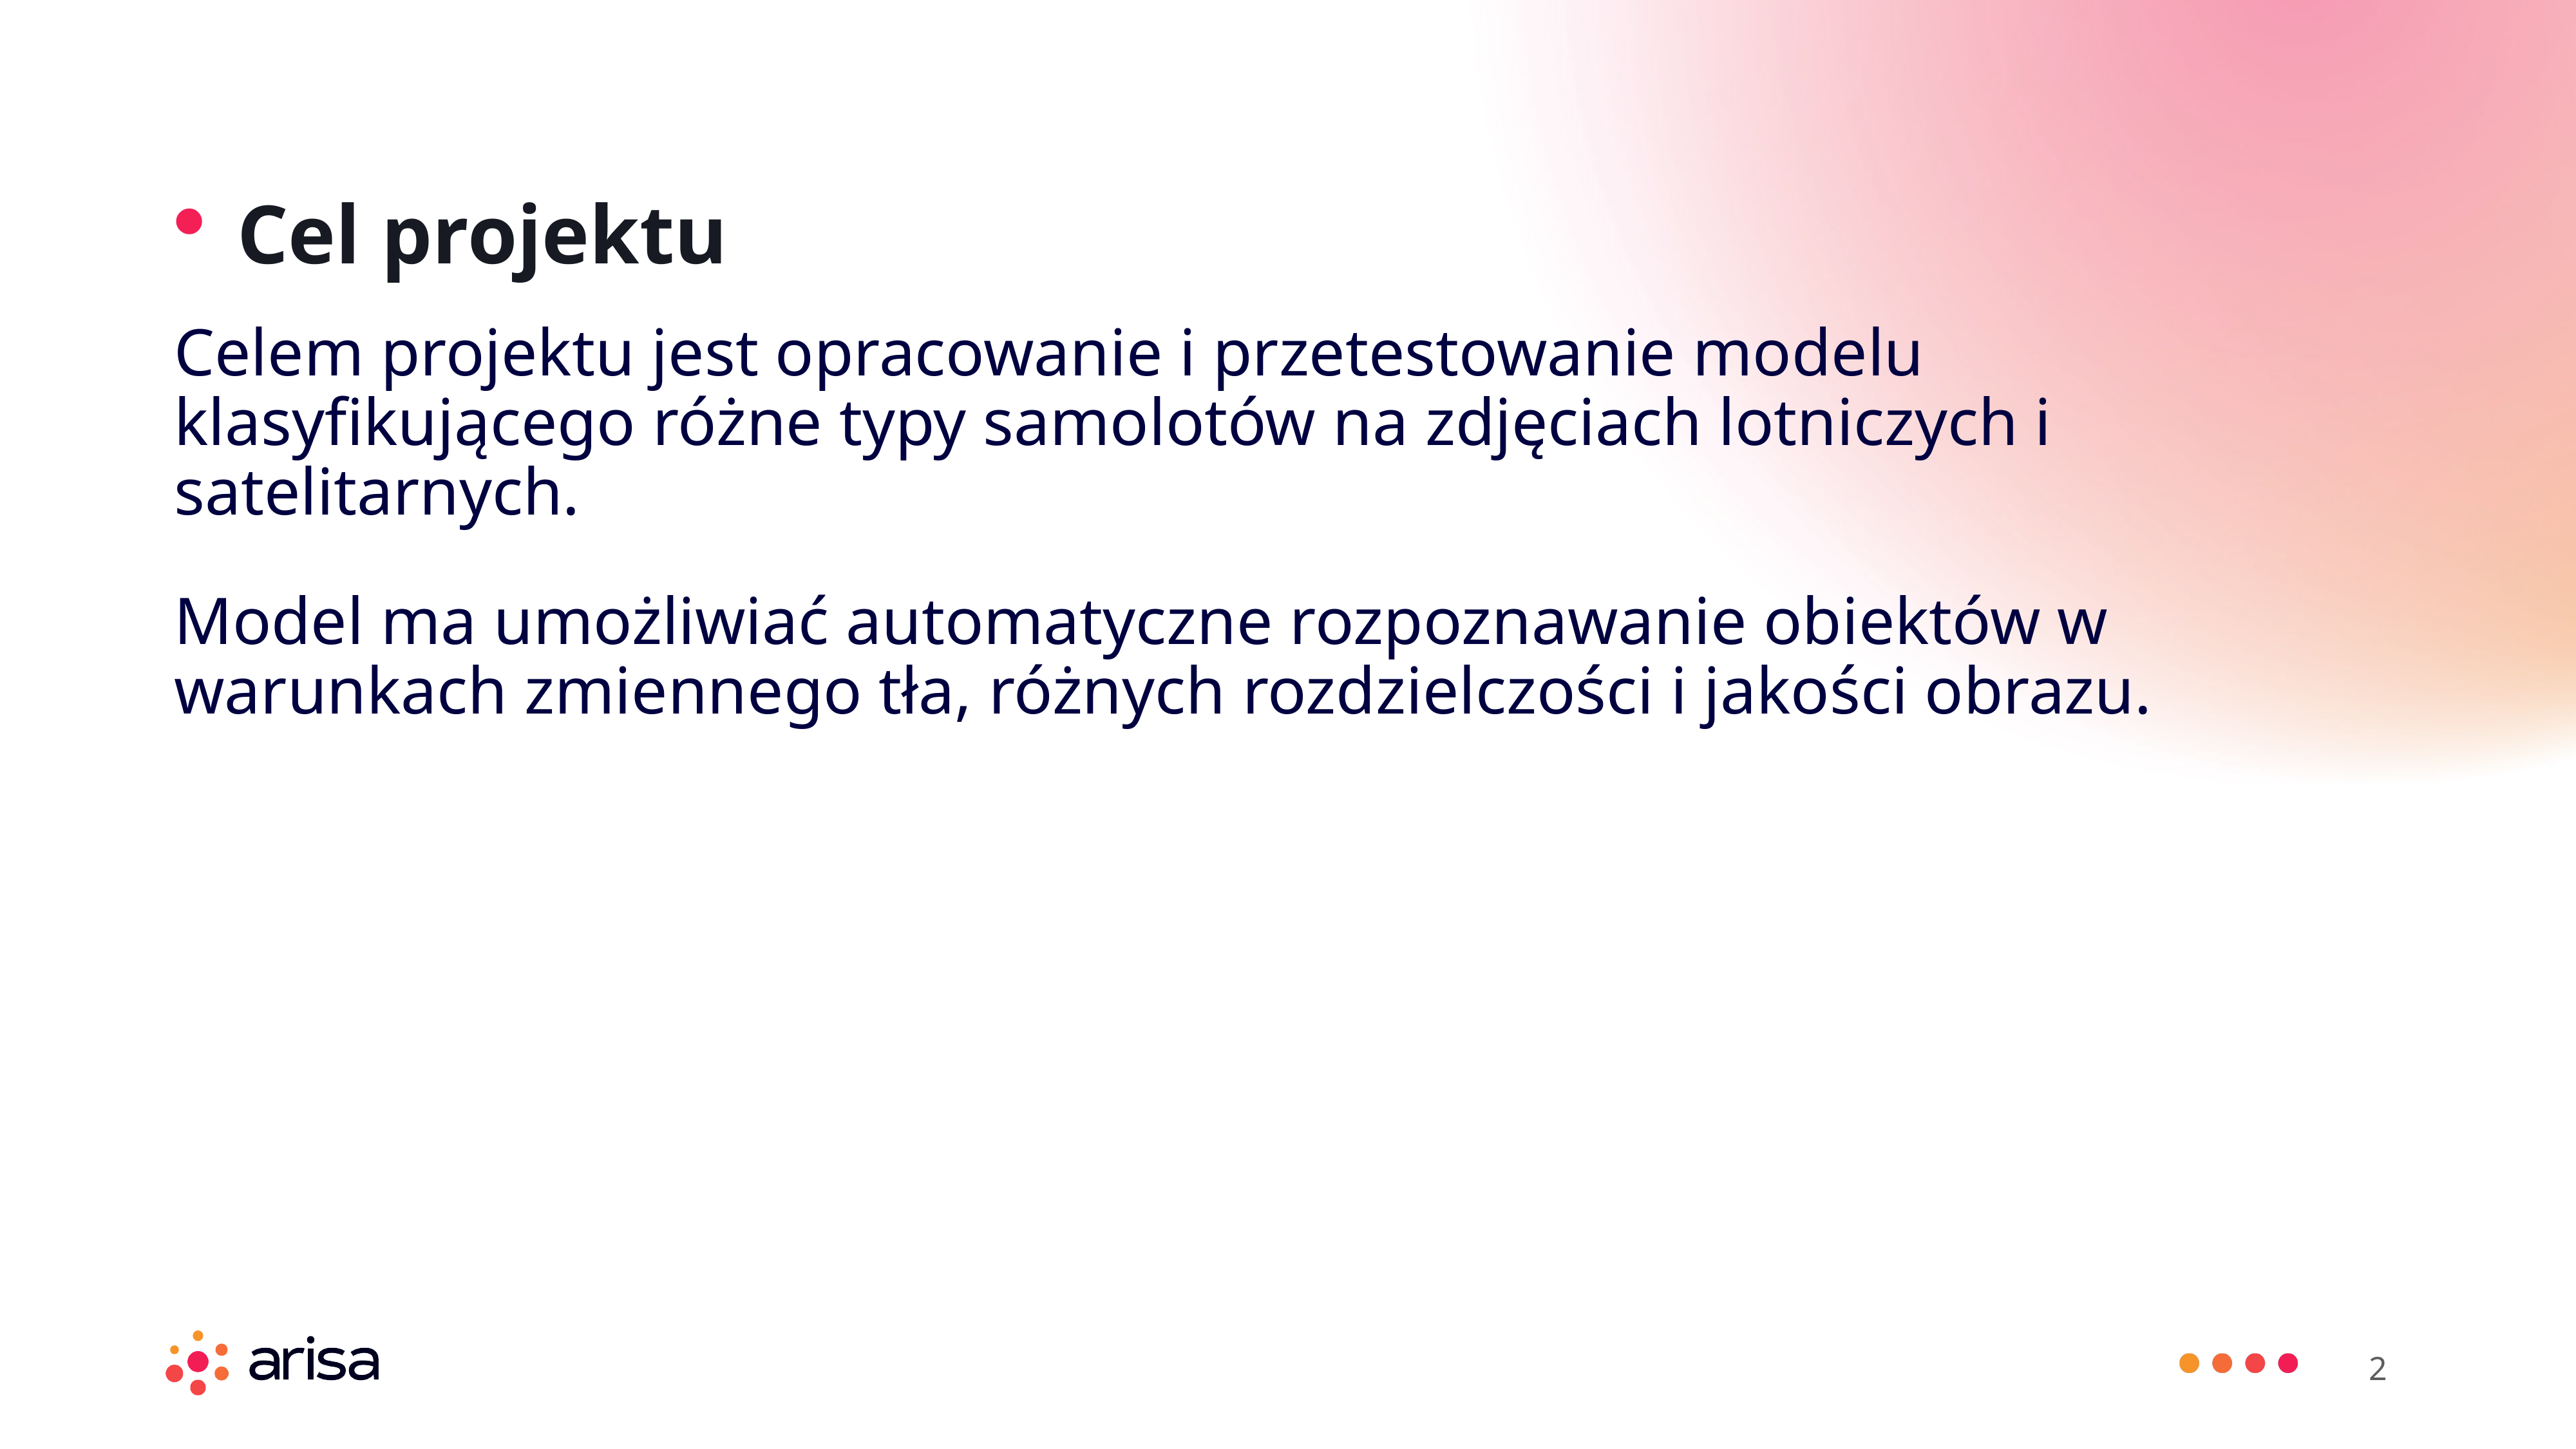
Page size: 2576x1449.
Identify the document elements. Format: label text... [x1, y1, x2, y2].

picture [166, 1330, 379, 1396]
picture [2180, 1354, 2298, 1373]
list Cel projektu [163, 189, 2576, 259]
slide_number 2 [2345, 1343, 2410, 1383]
list Celem projektu jest opracowanie i przetestowanie modelu klasyfikującego różne typy samolotów na zdjęciach lotniczych i satelitarnych. Model ma umożliwiać automatyczne rozpoznawanie obiektów w warunkach zmiennego tła, różnych rozdzielczości i jakości obrazu. [164, 315, 2412, 1260]
